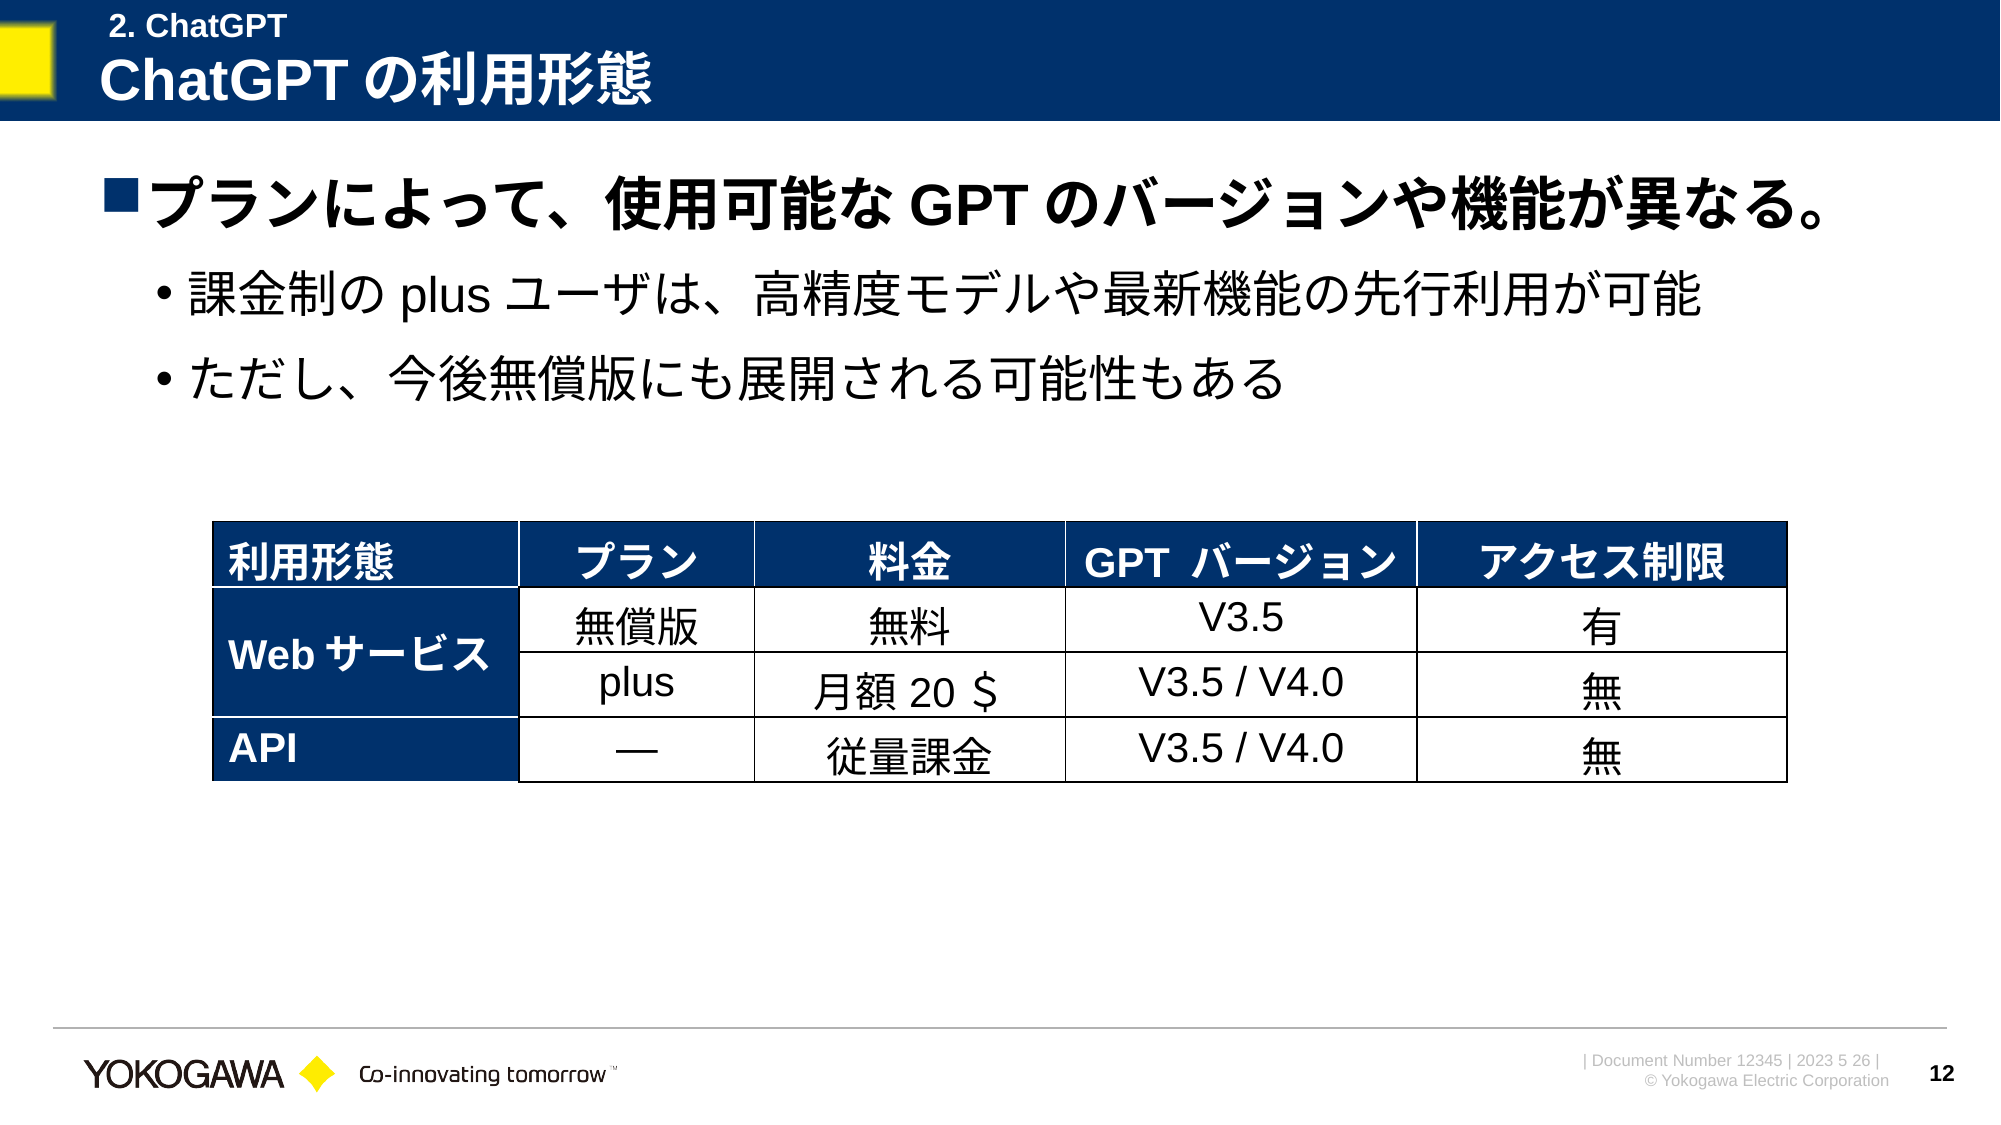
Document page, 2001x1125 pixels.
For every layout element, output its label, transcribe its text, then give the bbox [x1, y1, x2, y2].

table_cell V3.5 / V4.0 [1066, 653, 1416, 716]
table_cell plus [520, 653, 754, 716]
slide_number 12 [1904, 1042, 1970, 1103]
table_header 料金 [755, 522, 1065, 586]
table_cell Webサービス [214, 588, 518, 716]
picture [0, 6, 69, 115]
table_cell 無料 [755, 588, 1065, 651]
table_cell 無 [1418, 718, 1786, 781]
table_cell API [214, 718, 518, 781]
table_cell V3.5 [1066, 588, 1416, 651]
text_box 2. ChatGPT [93, 0, 559, 52]
table_header プラン [520, 522, 754, 586]
table_header 利用形態 [214, 522, 518, 586]
table_header GPT バージョン [1066, 522, 1416, 586]
table_cell ― [520, 718, 754, 781]
table_cell 従量課金 [755, 718, 1065, 781]
table_cell 無償版 [520, 588, 754, 651]
table_cell 有 [1418, 588, 1786, 651]
table_header アクセス制限 [1418, 522, 1786, 586]
table_cell 無 [1418, 653, 1786, 716]
picture [83, 1055, 617, 1093]
table_cell V3.5 / V4.0 [1066, 718, 1416, 781]
text_box プランによって、使用可能なGPTのバージョンや機能が異なる。 課金制のplusユーザは、高精度モデルや最新機能の先行利用が可能 ただし、今後無償版にも展開される可能性もある [84, 167, 1955, 329]
table_cell 月額20＄ [755, 653, 1065, 716]
title ChatGPTの利用形態 [84, 39, 1955, 125]
